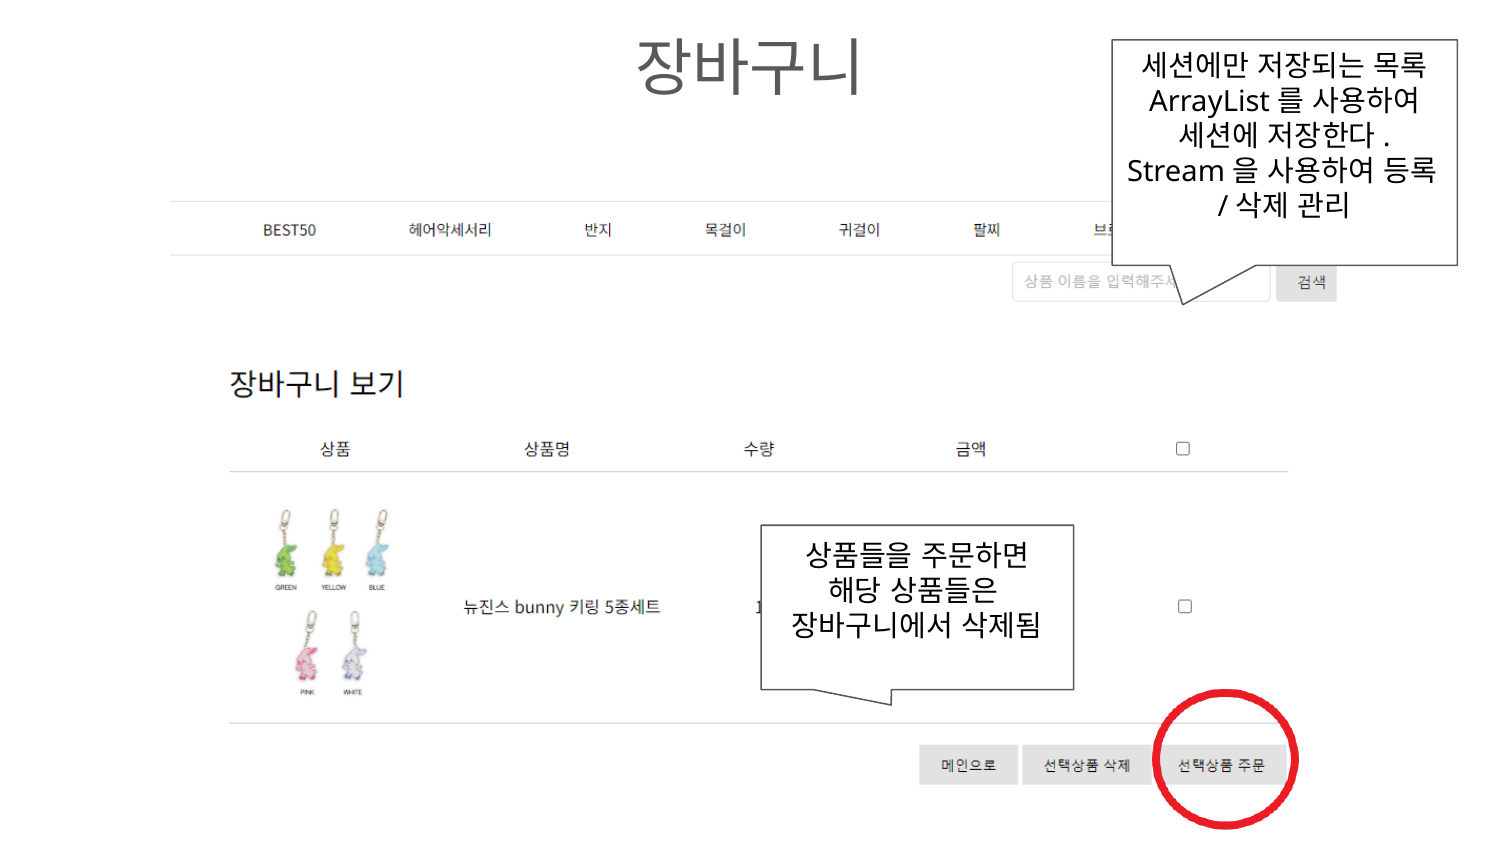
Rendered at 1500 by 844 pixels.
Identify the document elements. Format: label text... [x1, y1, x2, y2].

text_box 장바구니 [511, 13, 989, 109]
picture [162, 191, 1348, 844]
text_box 세션에만 저장되는 목록 ArrayList를 사용하여 세션에 저장한다. Stream을 사용하여 등록/삭제 관리 [1112, 39, 1458, 266]
